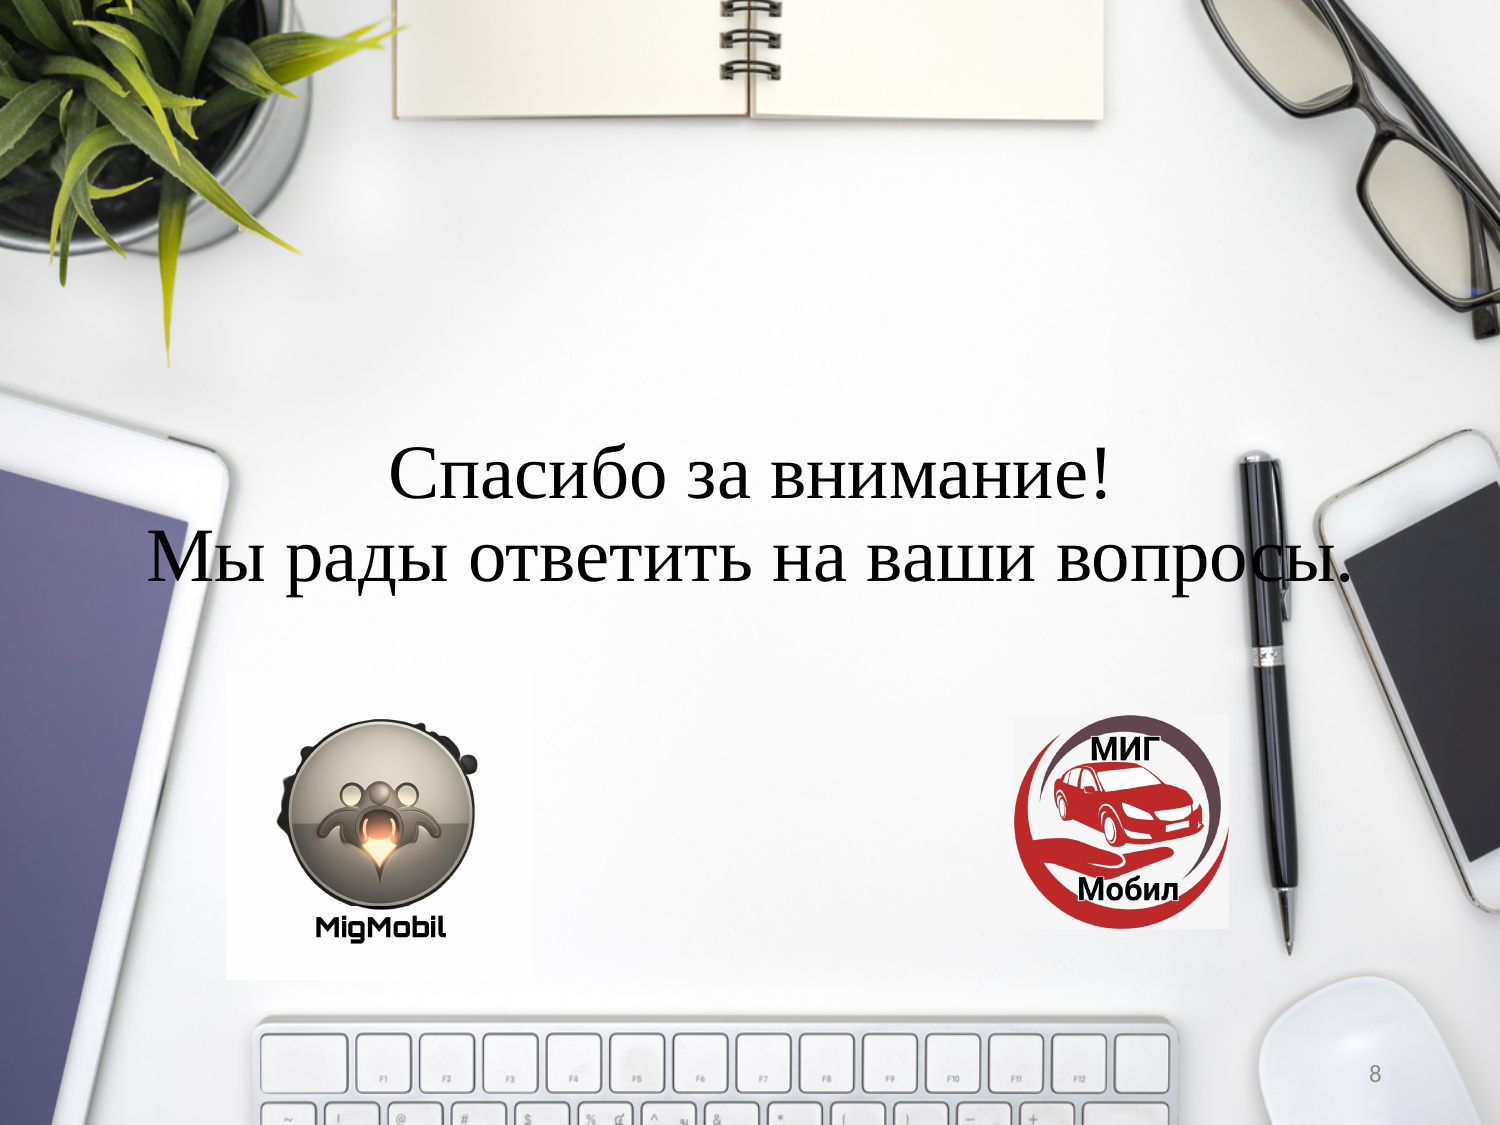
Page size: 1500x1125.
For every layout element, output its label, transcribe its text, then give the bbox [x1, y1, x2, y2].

slide_number 8 [1059, 1042, 1397, 1103]
picture [0, 0, 1500, 1125]
text_box [170, 515, 1308, 602]
text_box [243, 59, 1282, 121]
title Спасибо за внимание! Мы рады ответить на ваши вопросы. [93, 401, 1410, 629]
